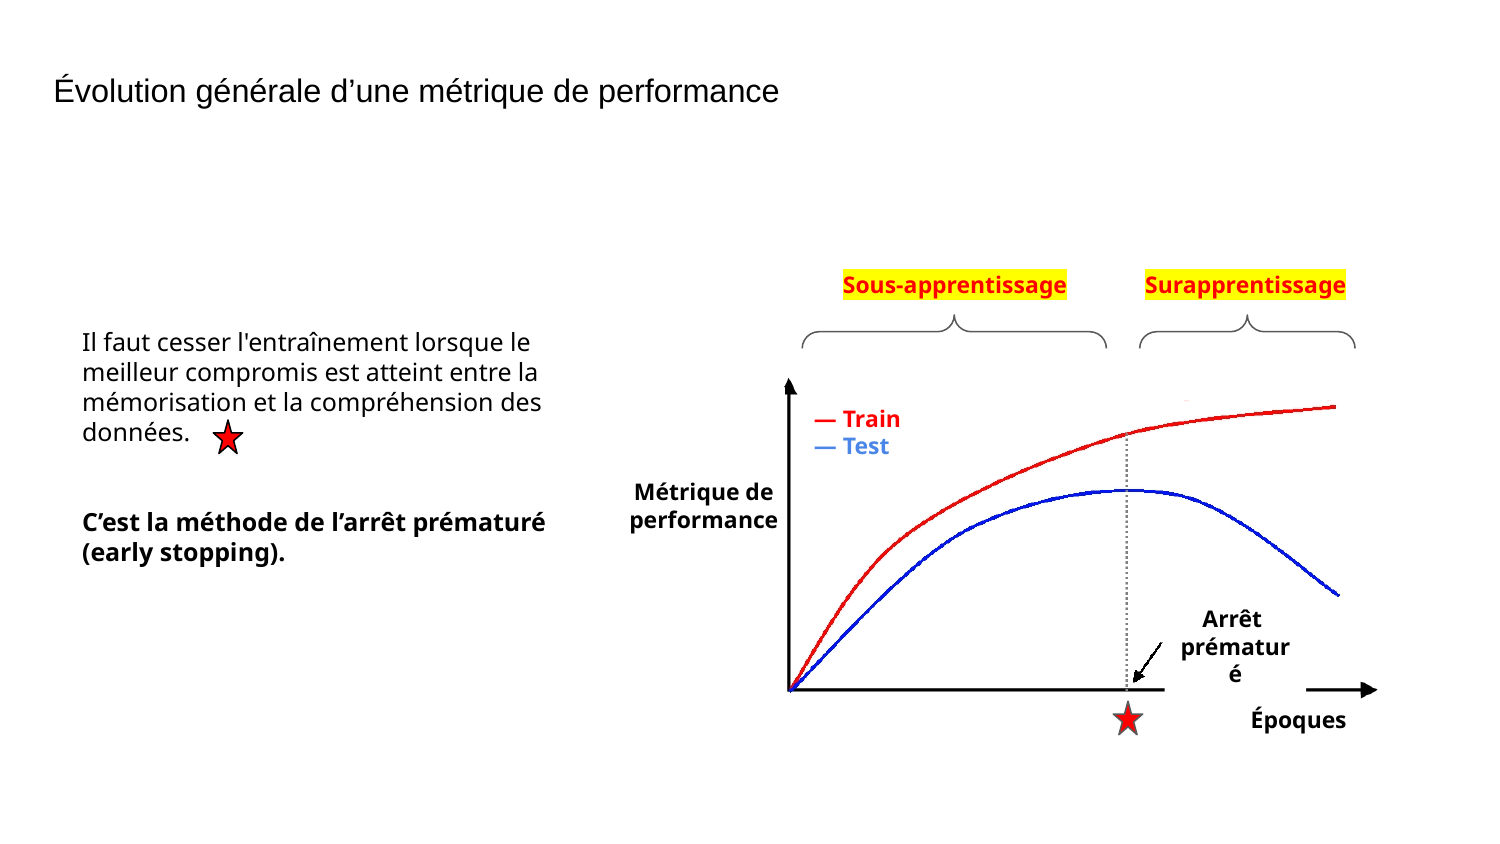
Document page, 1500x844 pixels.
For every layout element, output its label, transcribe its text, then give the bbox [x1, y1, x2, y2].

text_box [213, 420, 243, 454]
text_box Il faut cesser l'entraînement lorsque le meilleur compromis est atteint entre la mémorisation et la compréhension des données. C’est la méthode de l’arrêt prématuré (early stopping). [70, 315, 585, 578]
title Évolution générale d’une métrique de performance [38, 54, 1087, 126]
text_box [612, 259, 1412, 747]
